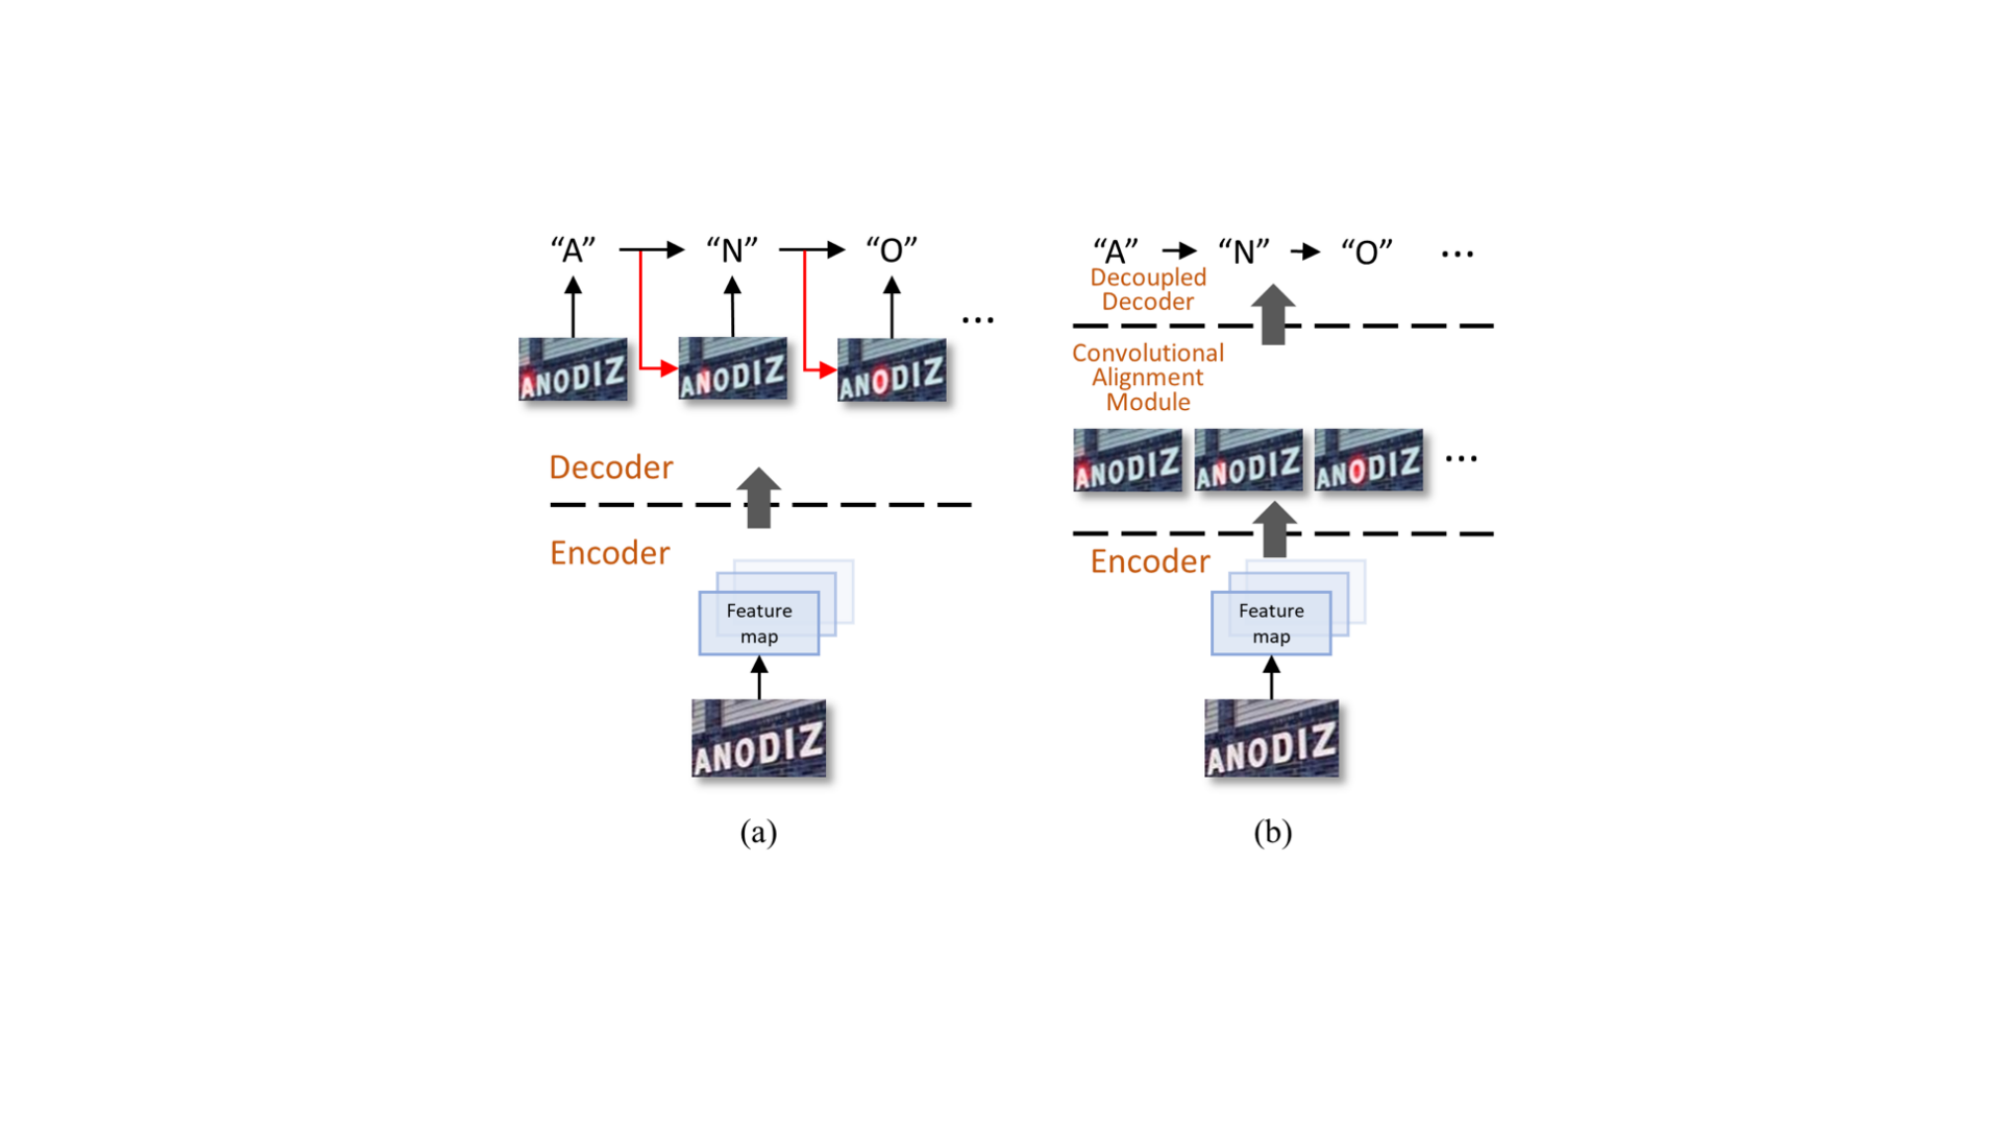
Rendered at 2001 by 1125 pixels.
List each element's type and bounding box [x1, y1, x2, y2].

picture [483, 217, 1517, 908]
